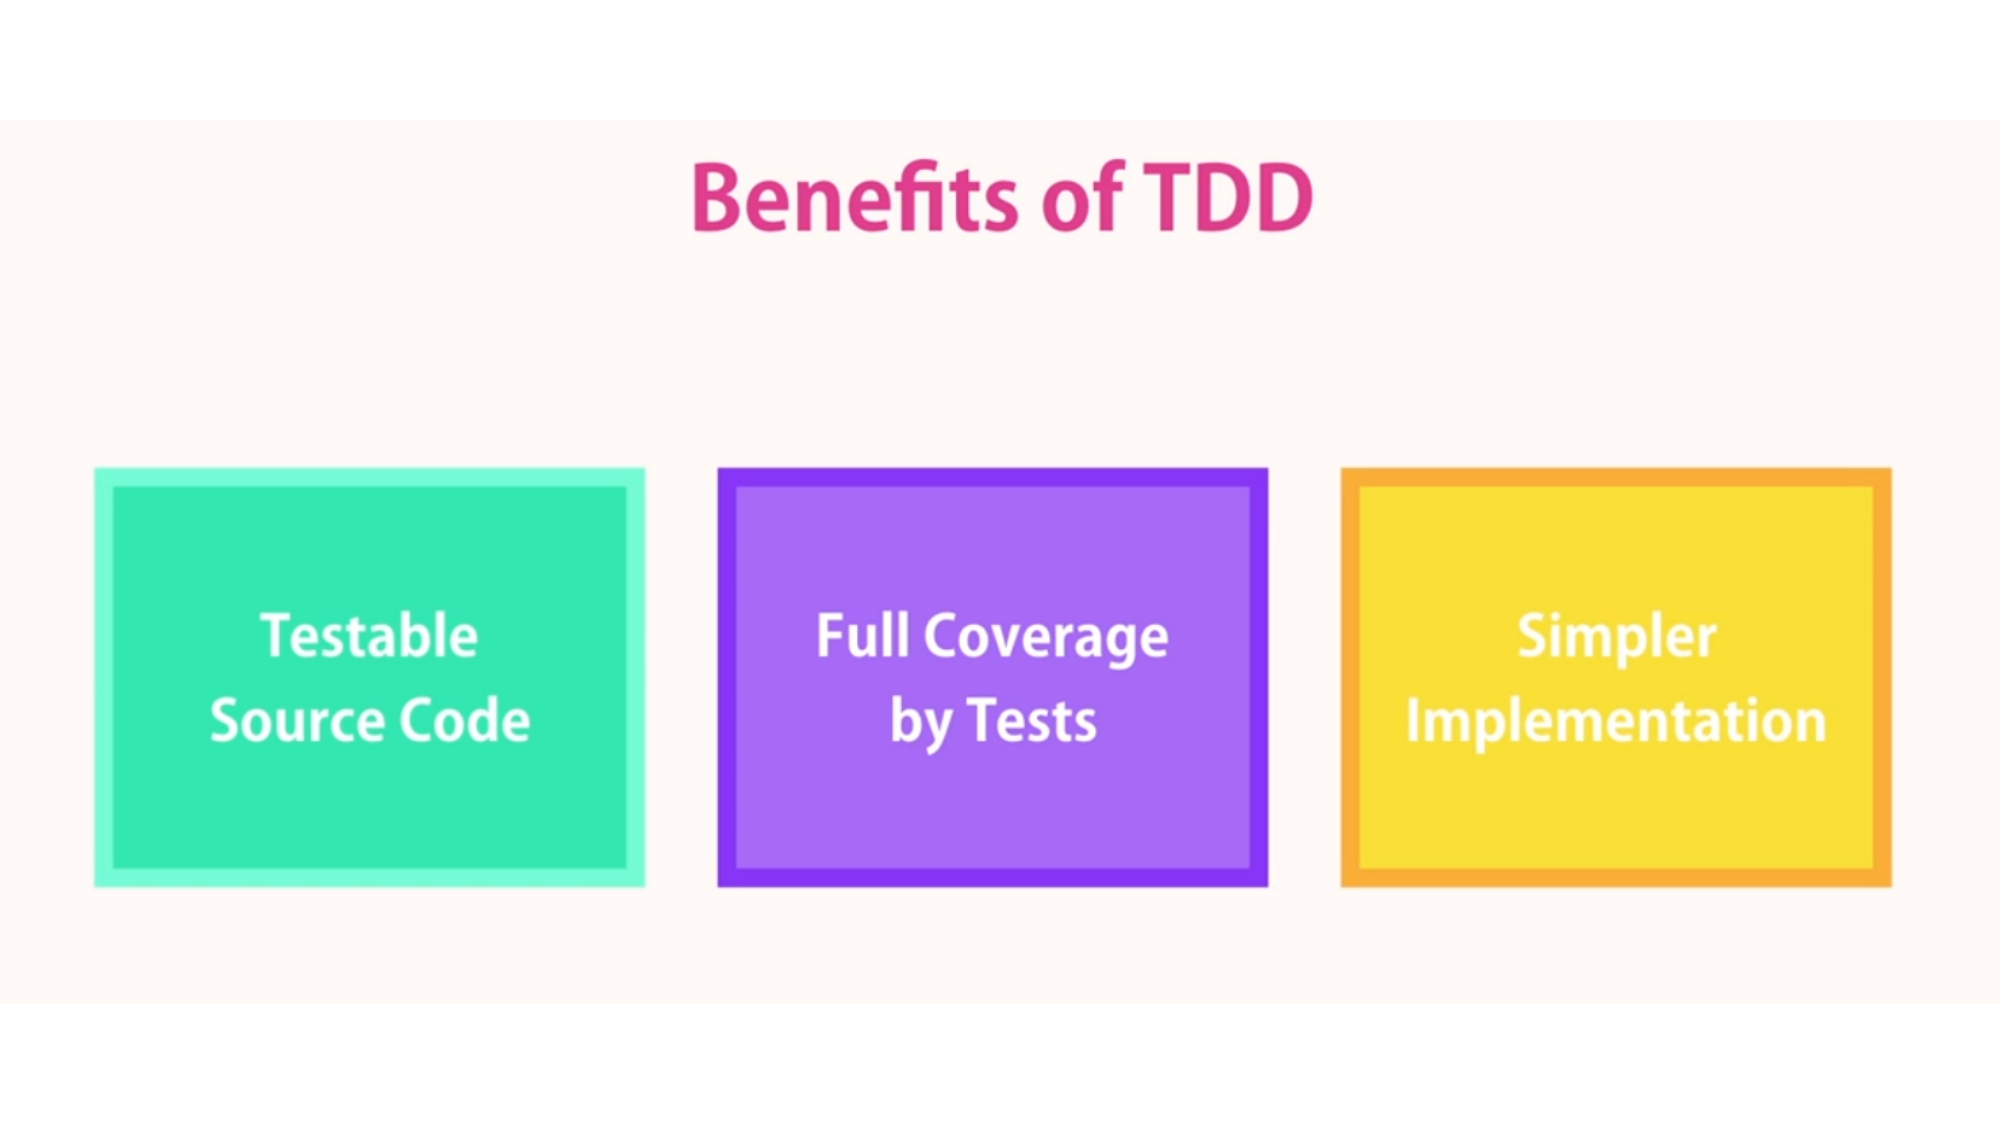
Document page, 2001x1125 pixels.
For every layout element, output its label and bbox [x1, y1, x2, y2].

picture [0, 120, 2000, 1005]
